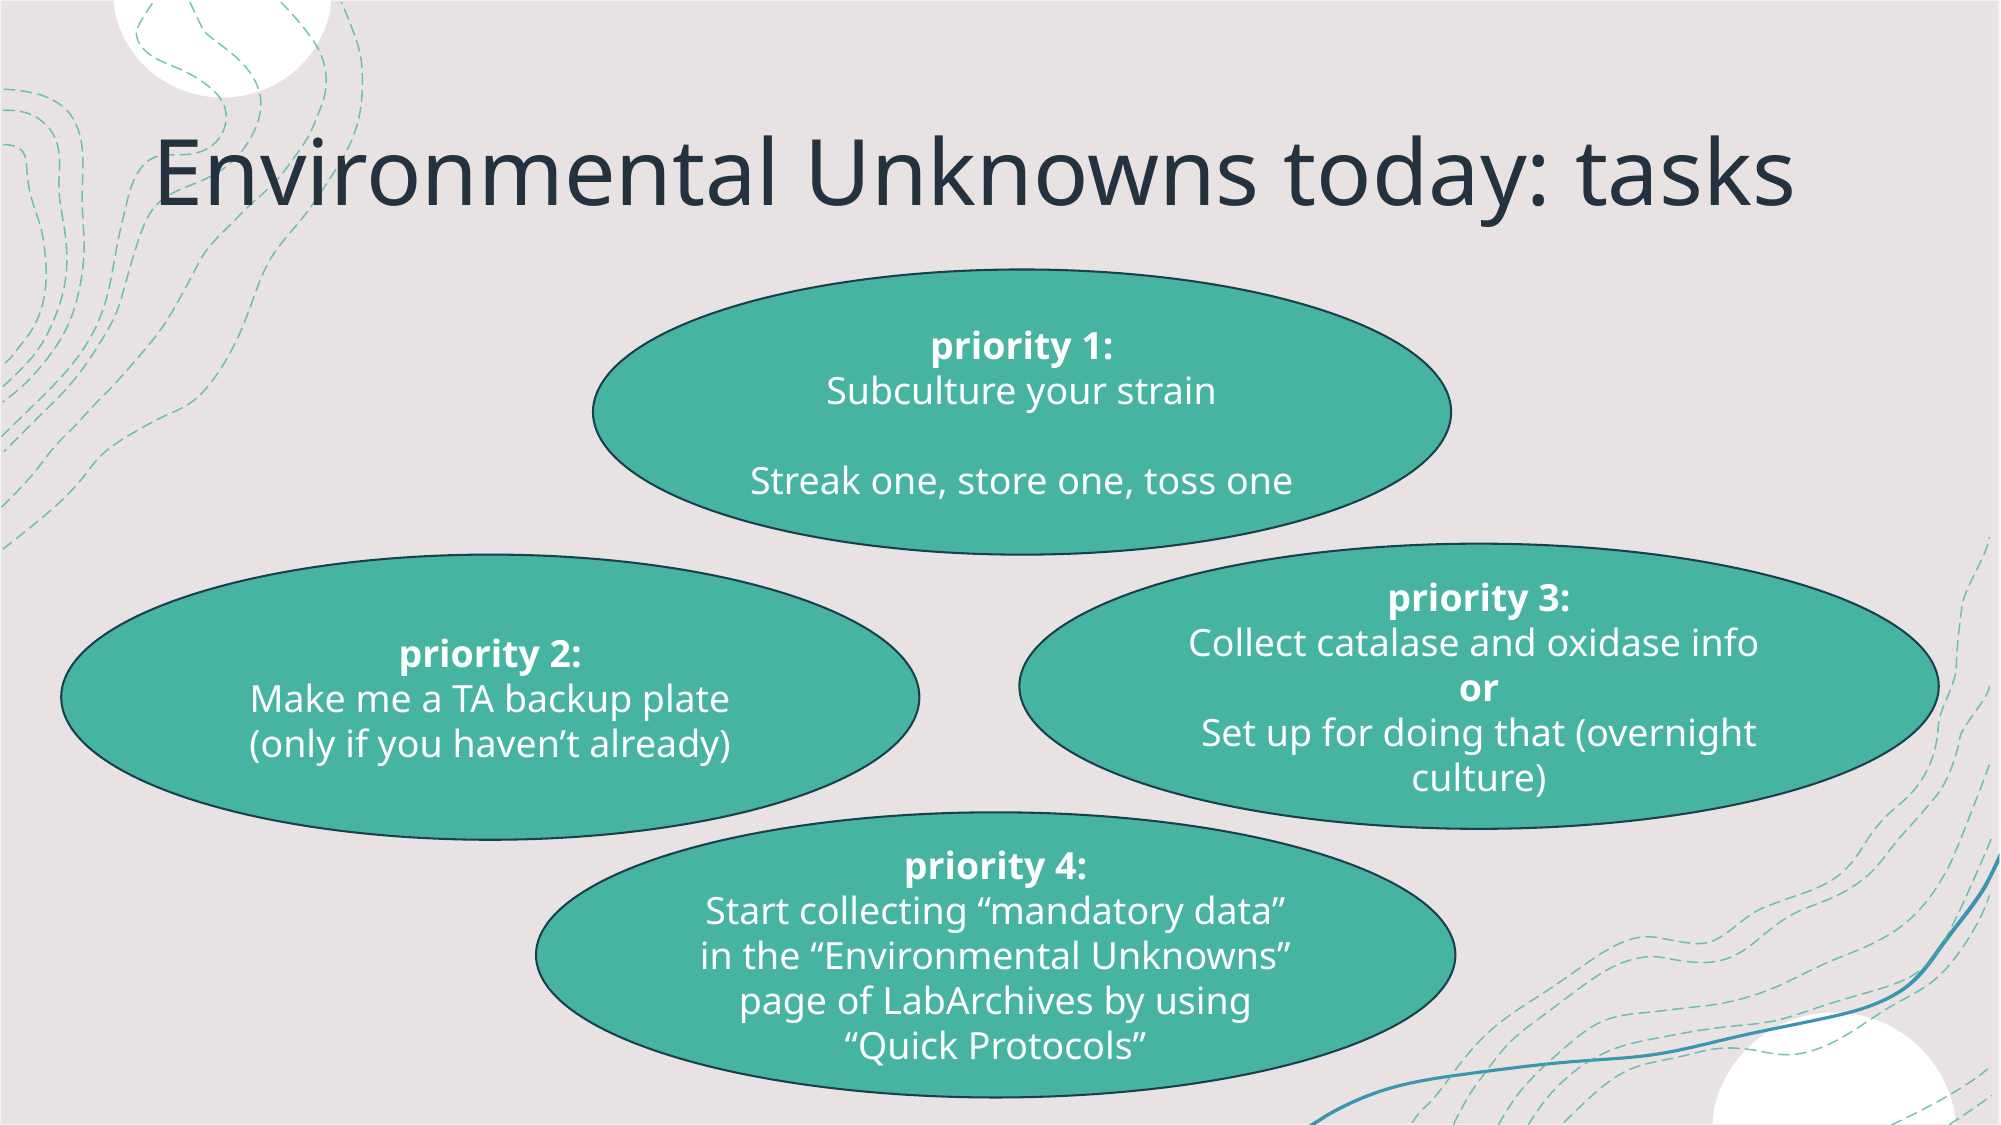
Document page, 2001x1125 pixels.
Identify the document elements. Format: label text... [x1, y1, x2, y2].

text_box [137, 299, 1907, 1066]
text_box priority 2: Make me a TA backup plate (only if you haven’t already) [60, 553, 921, 841]
title Environmental Unknowns today: tasks [137, 59, 1863, 278]
text_box priority 4: Start collecting “mandatory data” in the “Environmental Unknowns” page of LabArchives by using “Quick Protocols” [534, 811, 1457, 1099]
text_box priority 1: Subculture your strain Streak one, store one, toss one [591, 268, 1453, 556]
text_box priority 3: Collect catalase and oxidase info or Set up for doing that (overnight culture) [1018, 542, 1940, 830]
